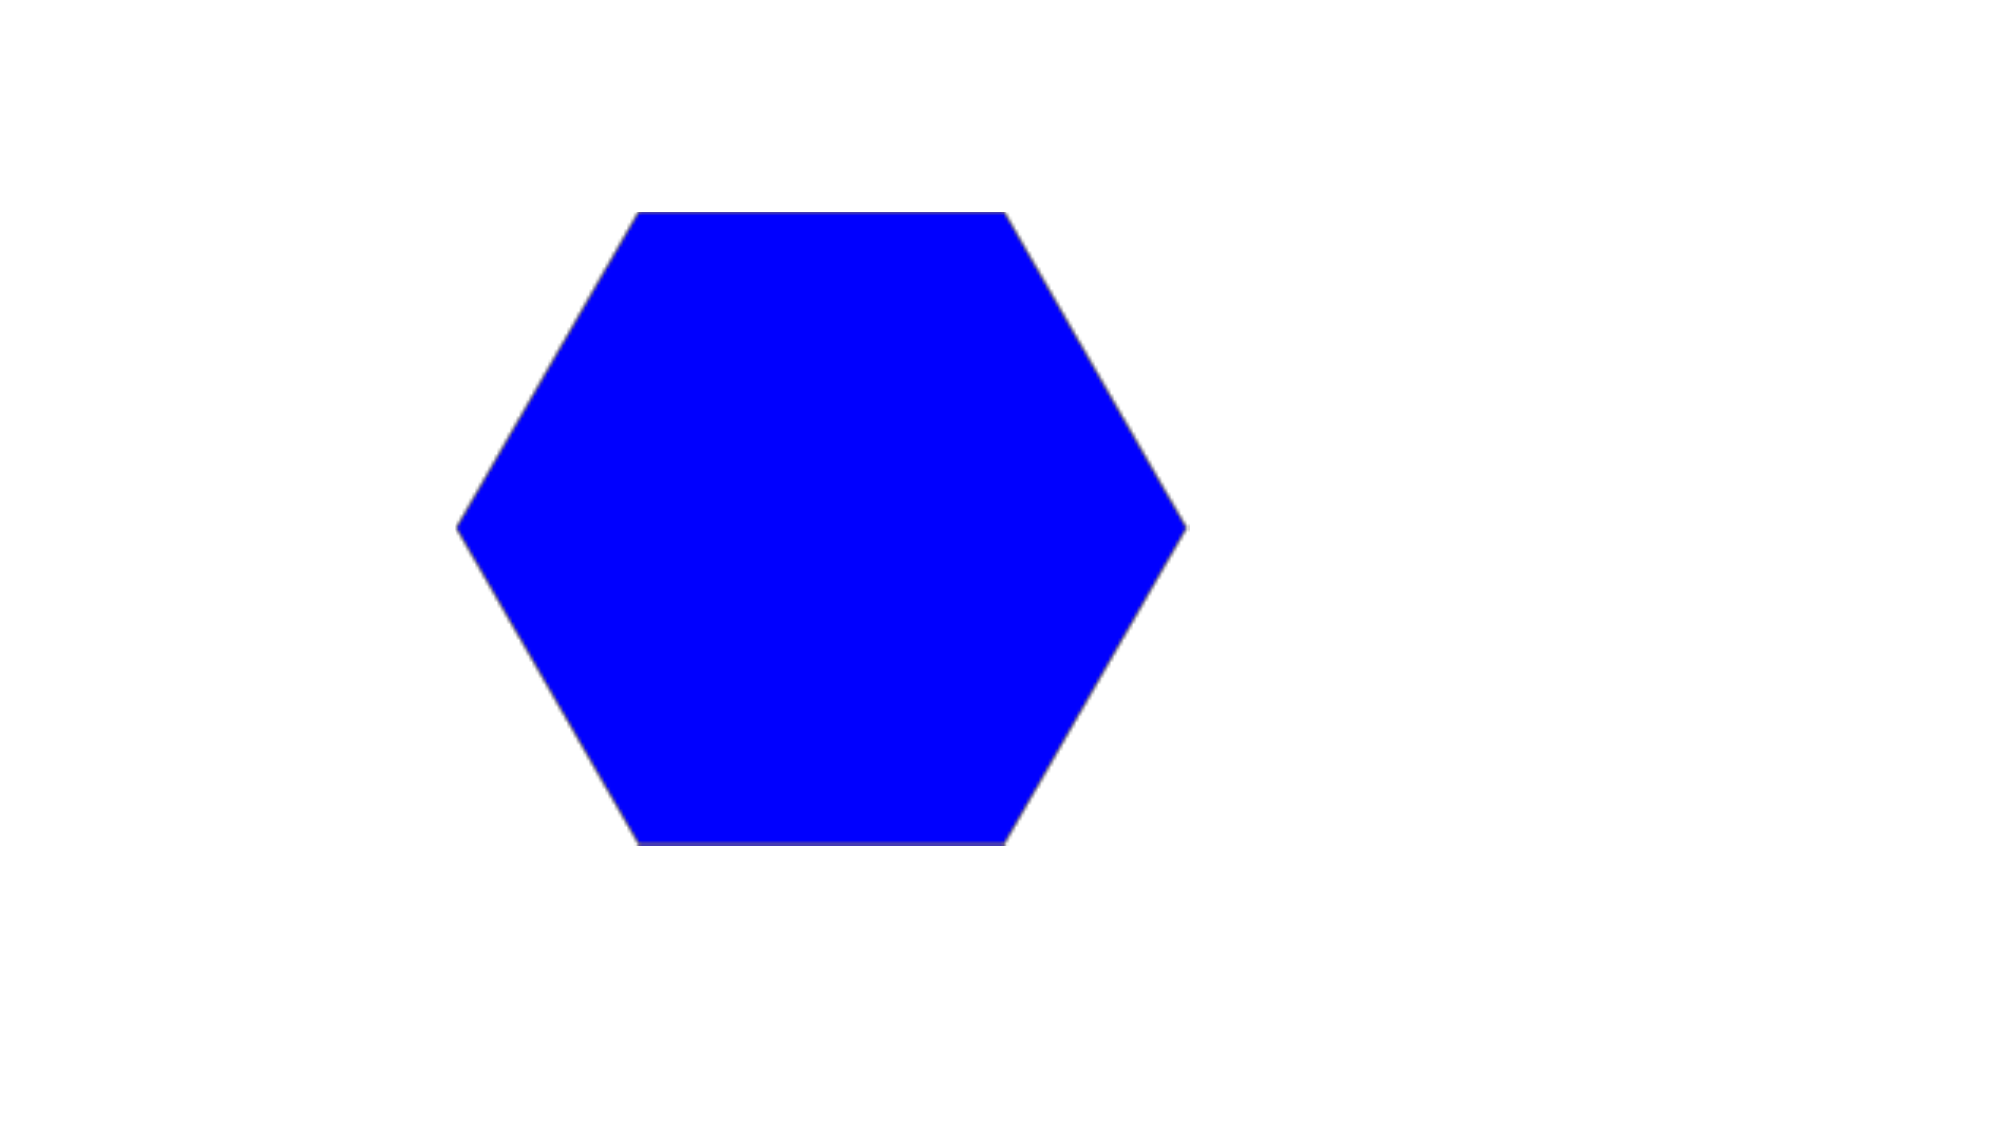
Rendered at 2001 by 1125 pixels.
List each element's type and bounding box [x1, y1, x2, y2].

picture [455, 212, 1190, 846]
